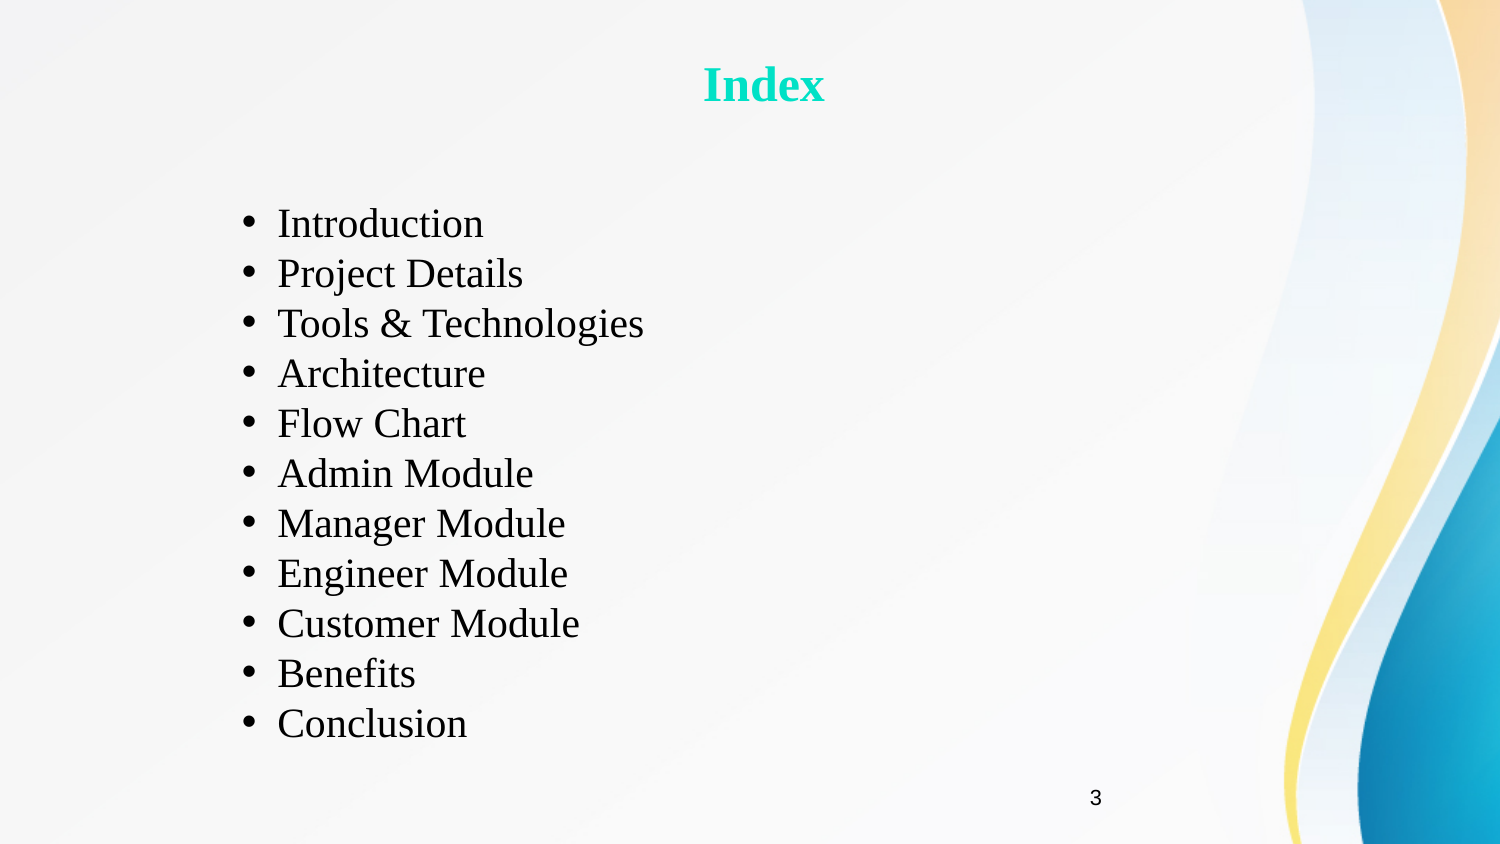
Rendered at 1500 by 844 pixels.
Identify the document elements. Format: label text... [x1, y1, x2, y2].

text_box Index [688, 43, 1052, 119]
text_box Introduction Project Details Tools & Technologies Architecture Flow Chart Admin Module Manager Module Engineer Module Customer Module Benefits Conclusion [227, 148, 1294, 754]
picture [0, 0, 1500, 844]
slide_number 3 [1074, 768, 1425, 827]
